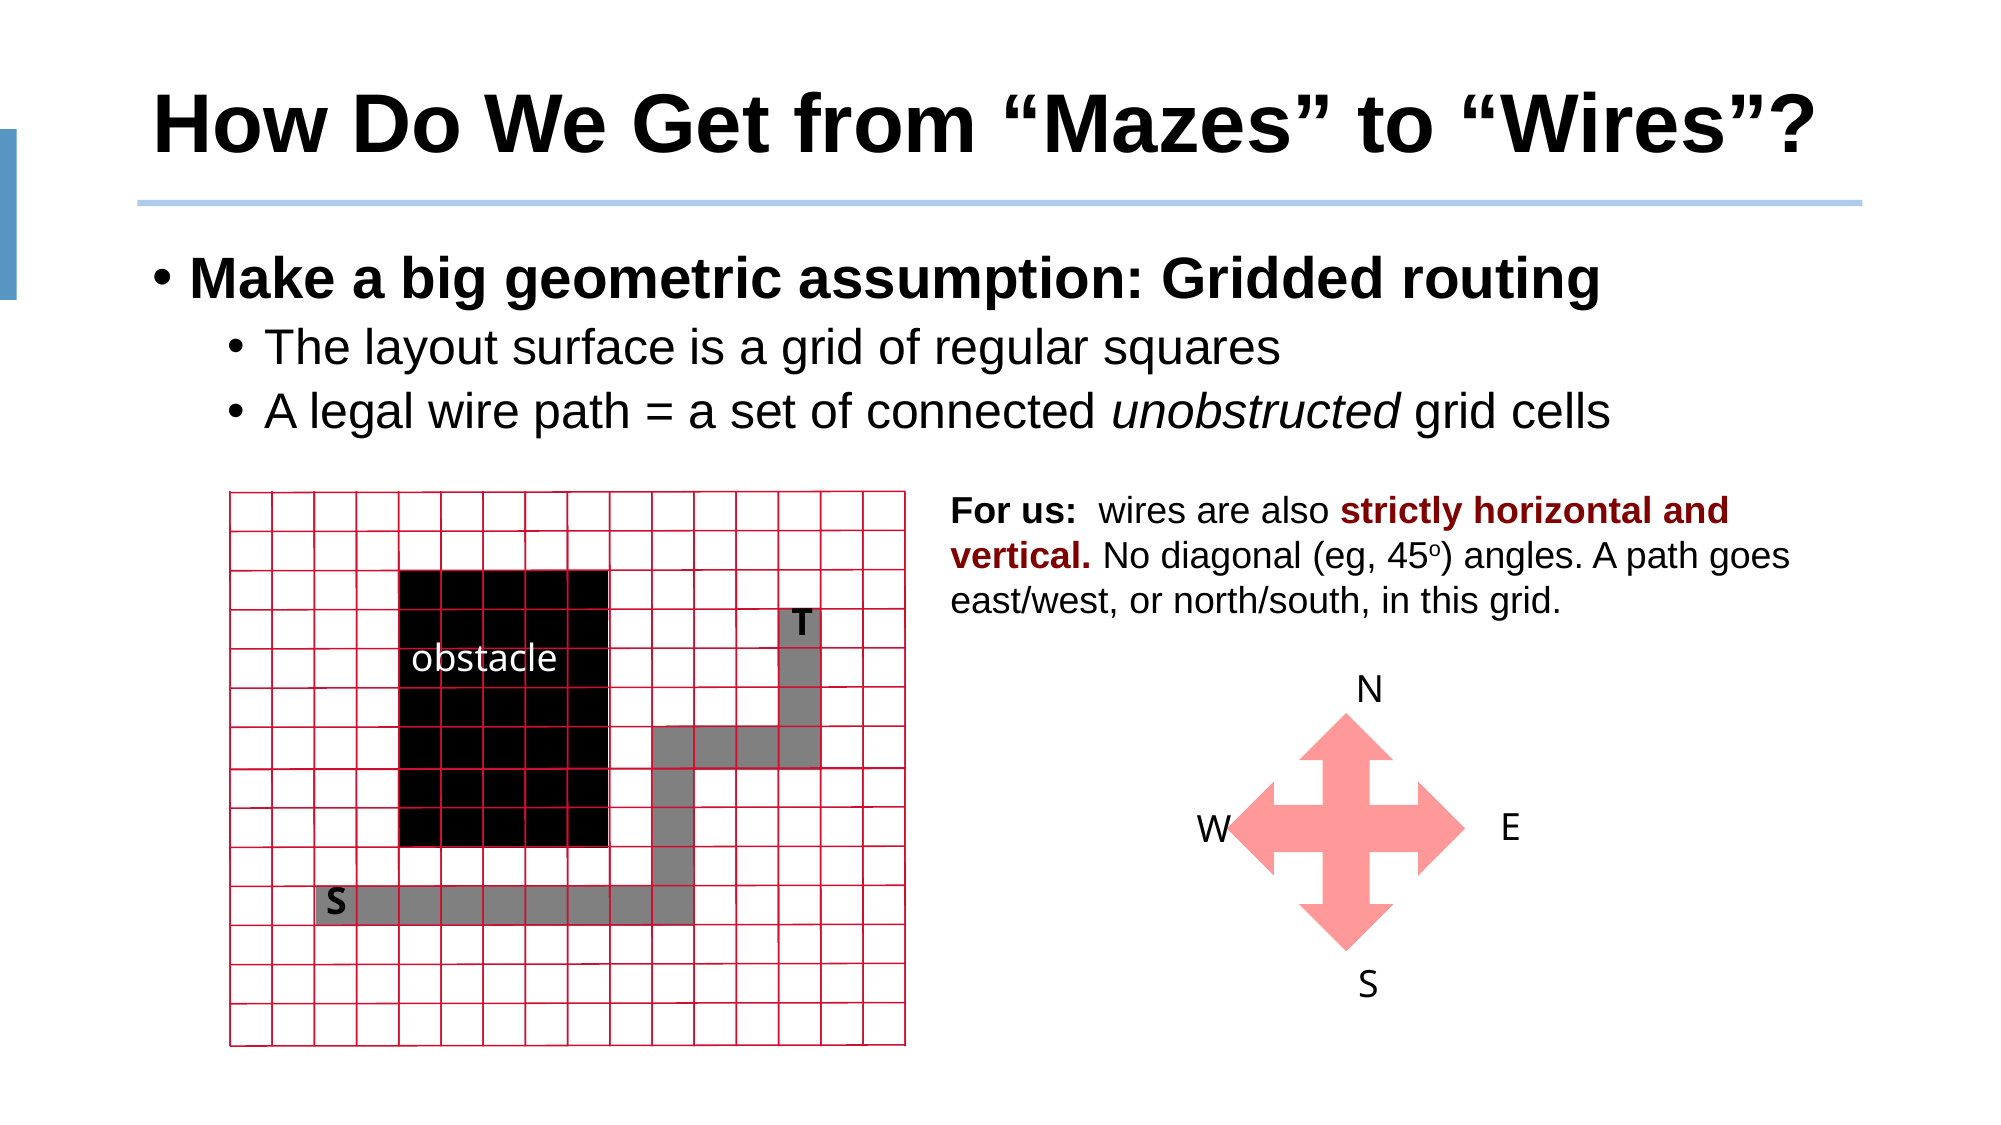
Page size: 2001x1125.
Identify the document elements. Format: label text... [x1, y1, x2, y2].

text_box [229, 491, 906, 1047]
title How Do We Get from “Mazes” to “Wires”? [137, 42, 1863, 208]
text_box For us: wires are also strictly horizontal and vertical. No diagonal (eg, 45o) angles. A path goes east/west, or north/south, in this grid. [935, 478, 1862, 628]
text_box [1160, 657, 1556, 1051]
list Make a big geometric assumption: Gridded routing The layout surface is a grid of regular squares A legal wire path = a set of connected unobstructed grid cells [137, 240, 1863, 1014]
